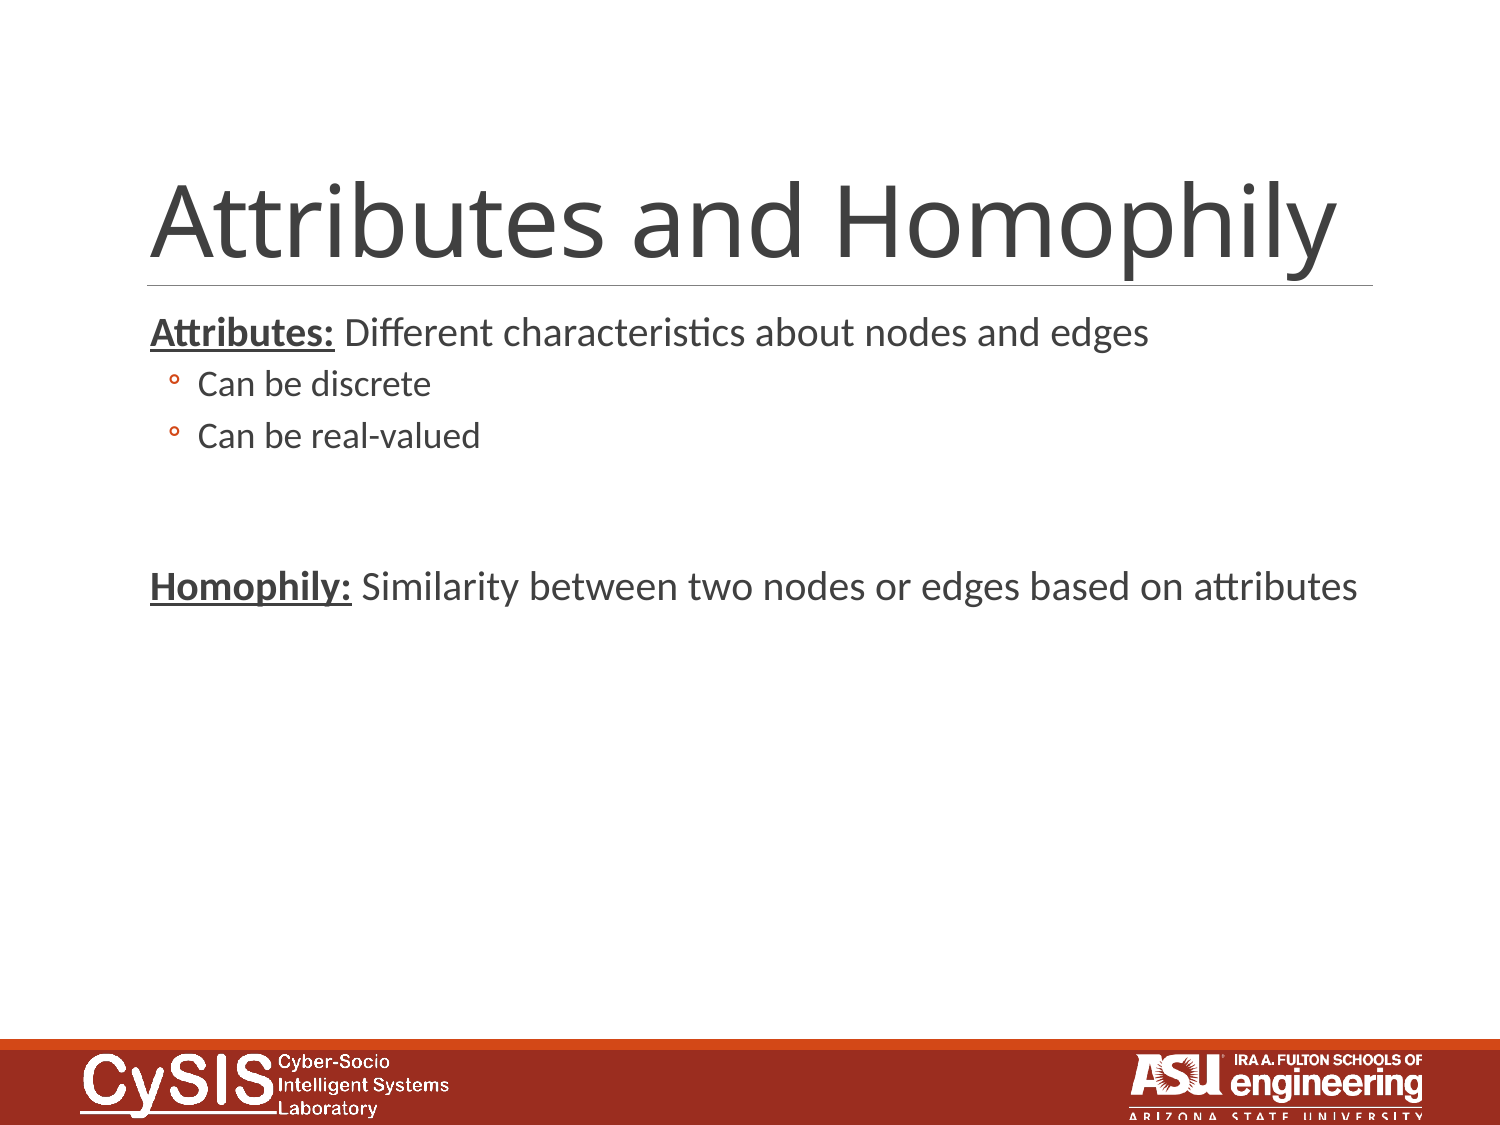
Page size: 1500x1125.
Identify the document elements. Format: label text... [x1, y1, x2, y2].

title Attributes and Homophily [135, 47, 1373, 285]
list Attributes: Different characteristics about nodes and edges Can be discrete Can be real-valued Homophily: Similarity between two nodes or edges based on attributes [135, 302, 1373, 963]
picture [60, 1027, 464, 1125]
